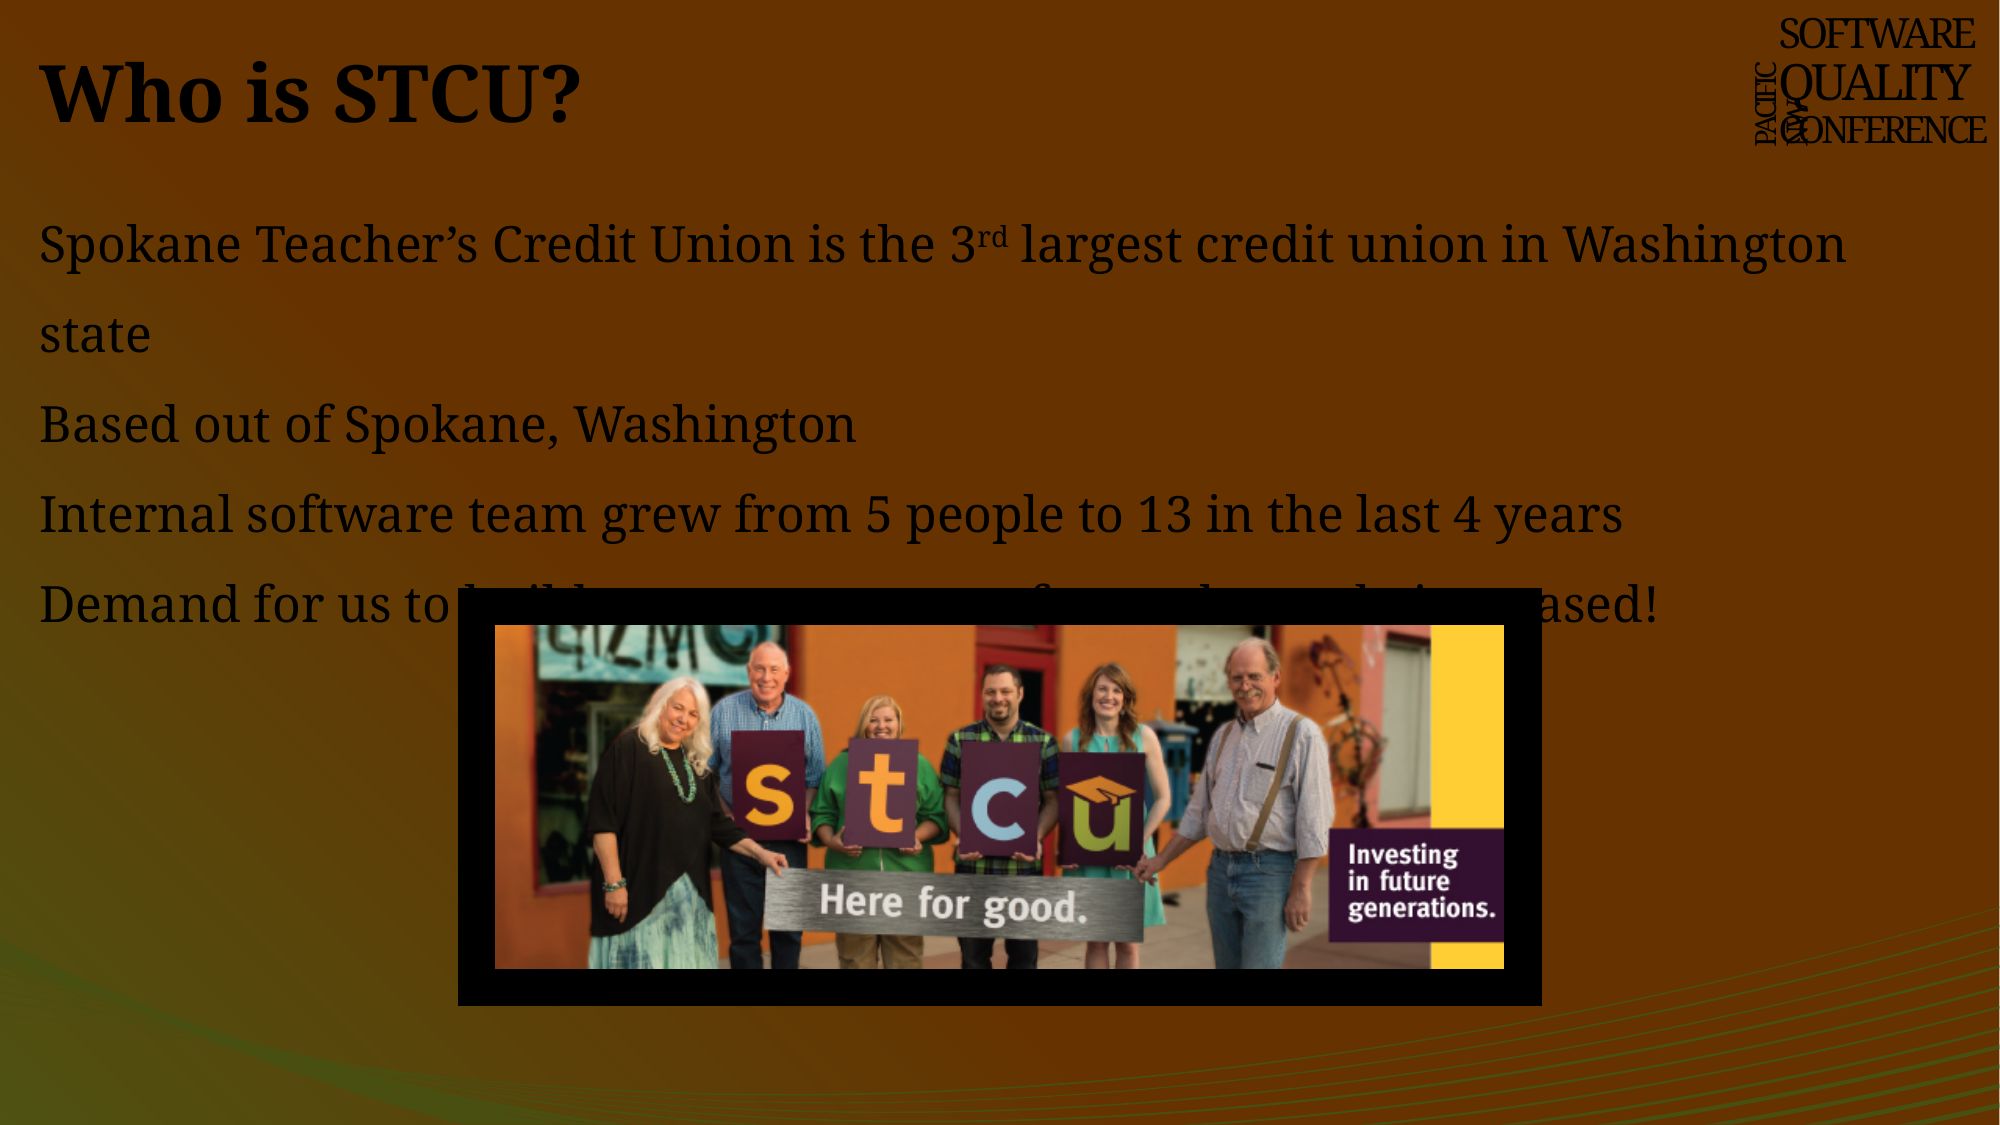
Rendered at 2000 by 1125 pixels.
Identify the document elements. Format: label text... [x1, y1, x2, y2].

picture [494, 624, 1505, 969]
text_box PACIFIC NW [1750, 9, 1814, 148]
text_box SOFTWARE QUALITY CONFERENCE [1778, 12, 1989, 153]
text_box Spokane Teacher’s Credit Union is the 3rd largest credit union in Washington state Based out of Spokane, Washington Internal software team grew from 5 people to 13 in the last 4 years Demand for us to build more awesome software has only increased! [24, 174, 1925, 640]
title Who is STCU? [24, 12, 1525, 148]
